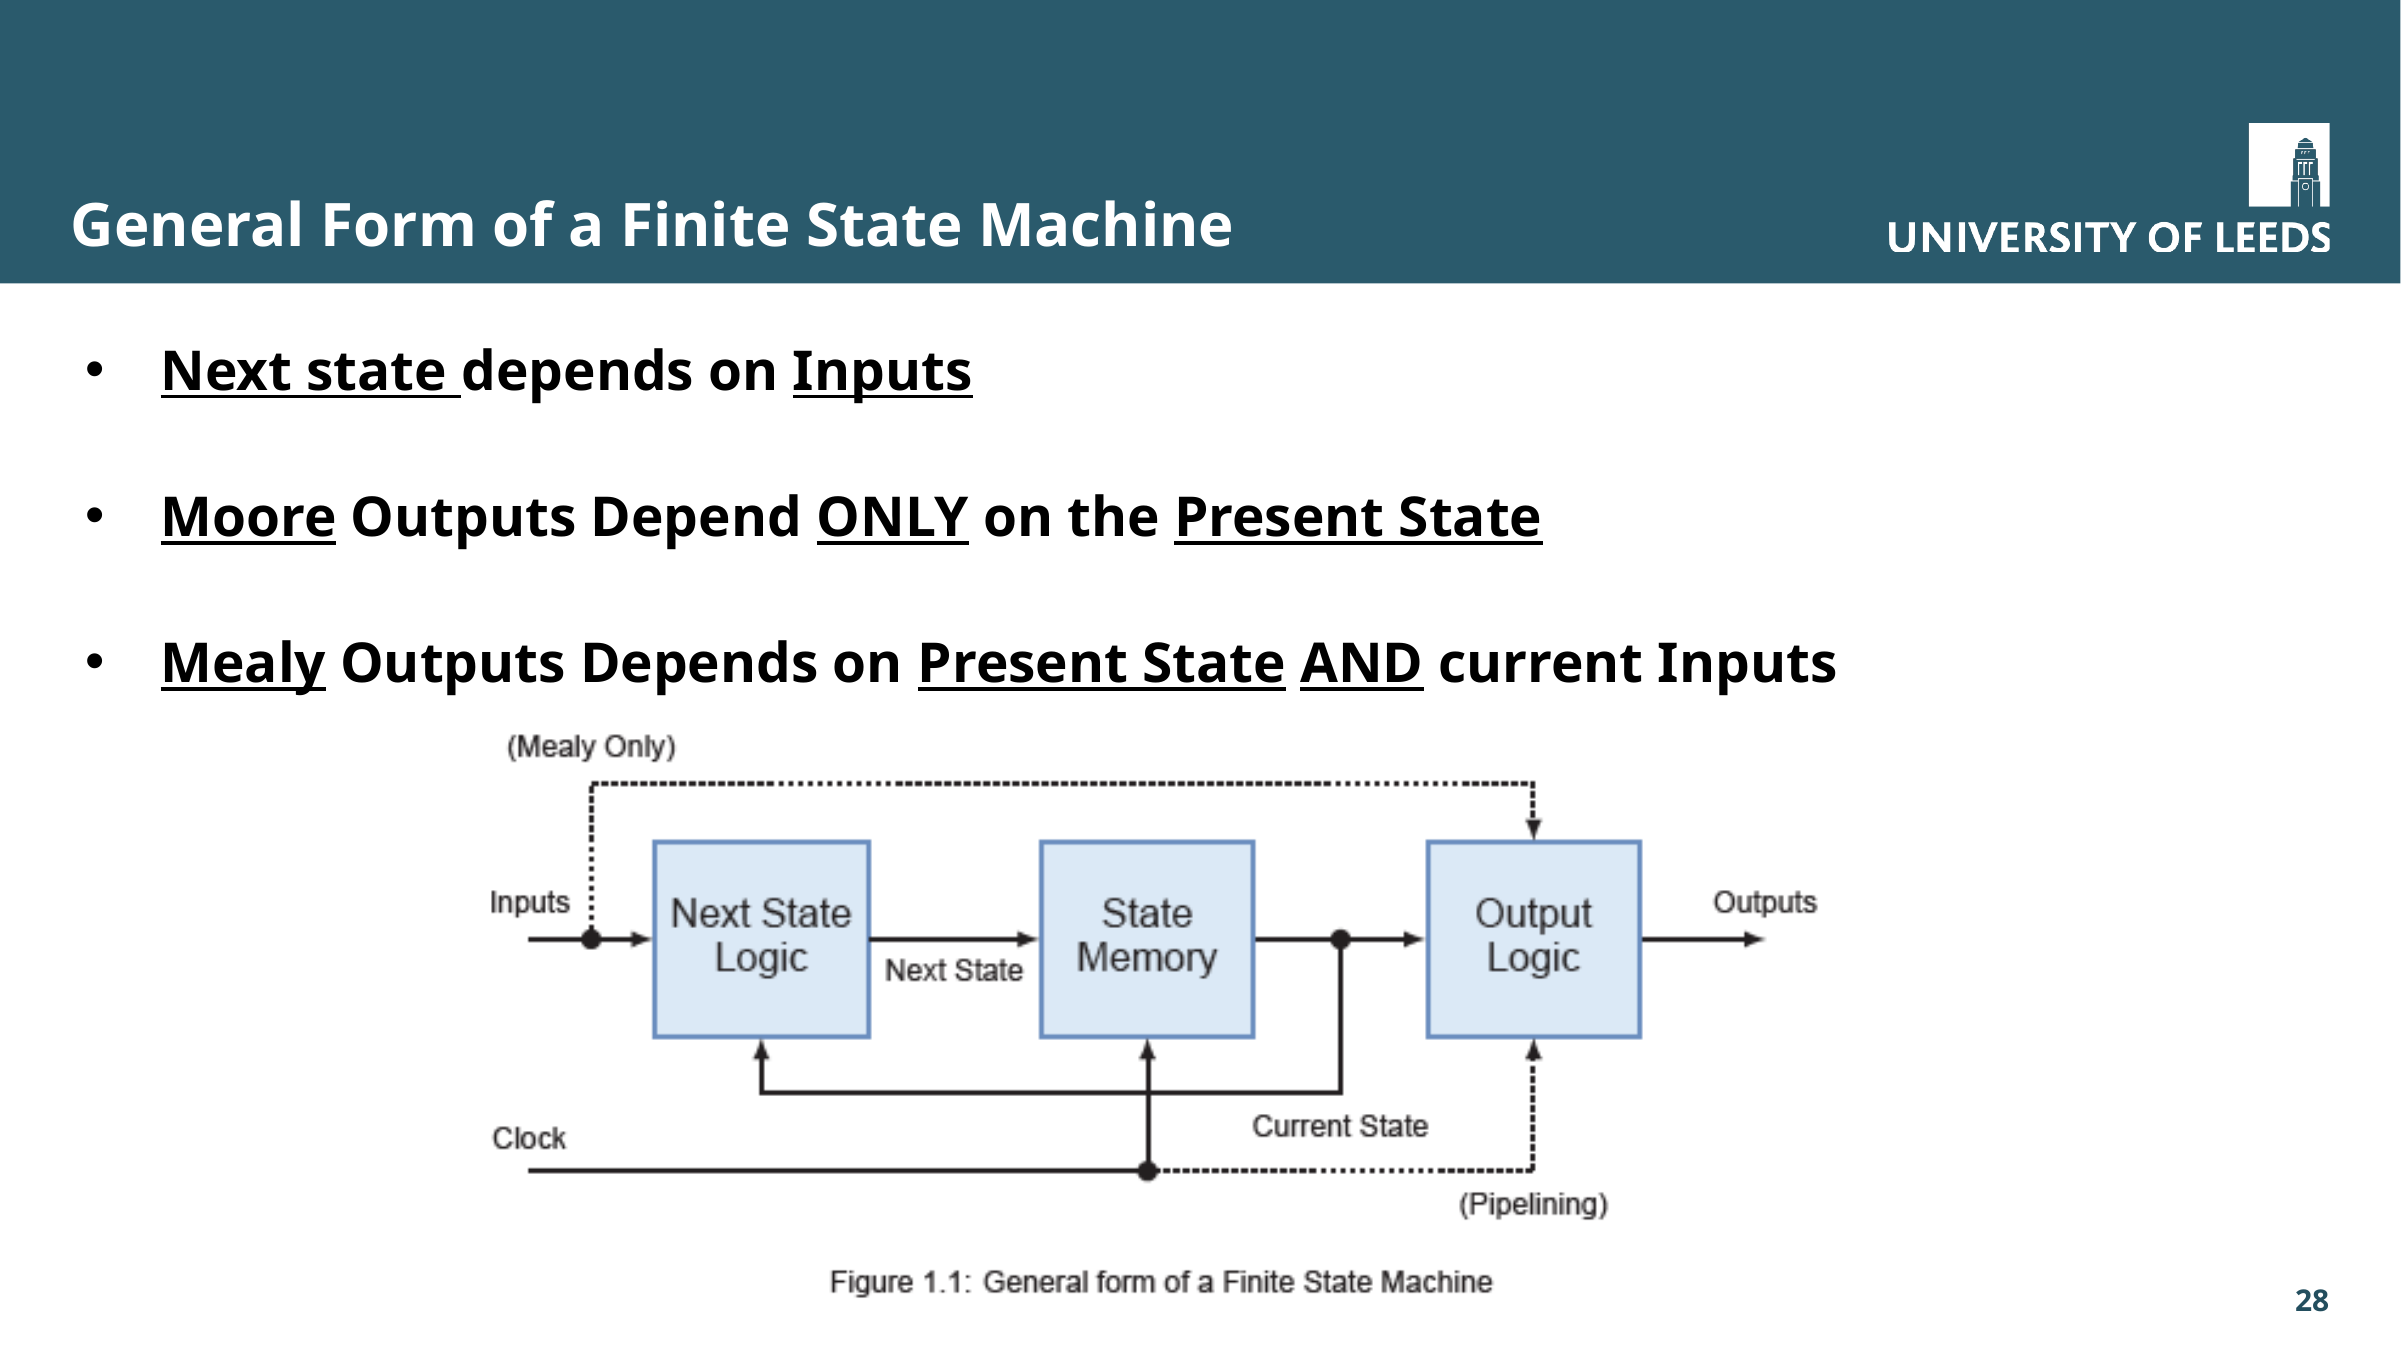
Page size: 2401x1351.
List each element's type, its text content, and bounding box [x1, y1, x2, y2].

list Next state depends on Inputs Moore Outputs Depend ONLY on the Present State Mealy Outputs Depends on Present State AND current Inputs [70, 327, 2329, 1230]
title General Form of a Finite State Machine [70, 81, 1806, 259]
picture [456, 704, 1874, 1337]
